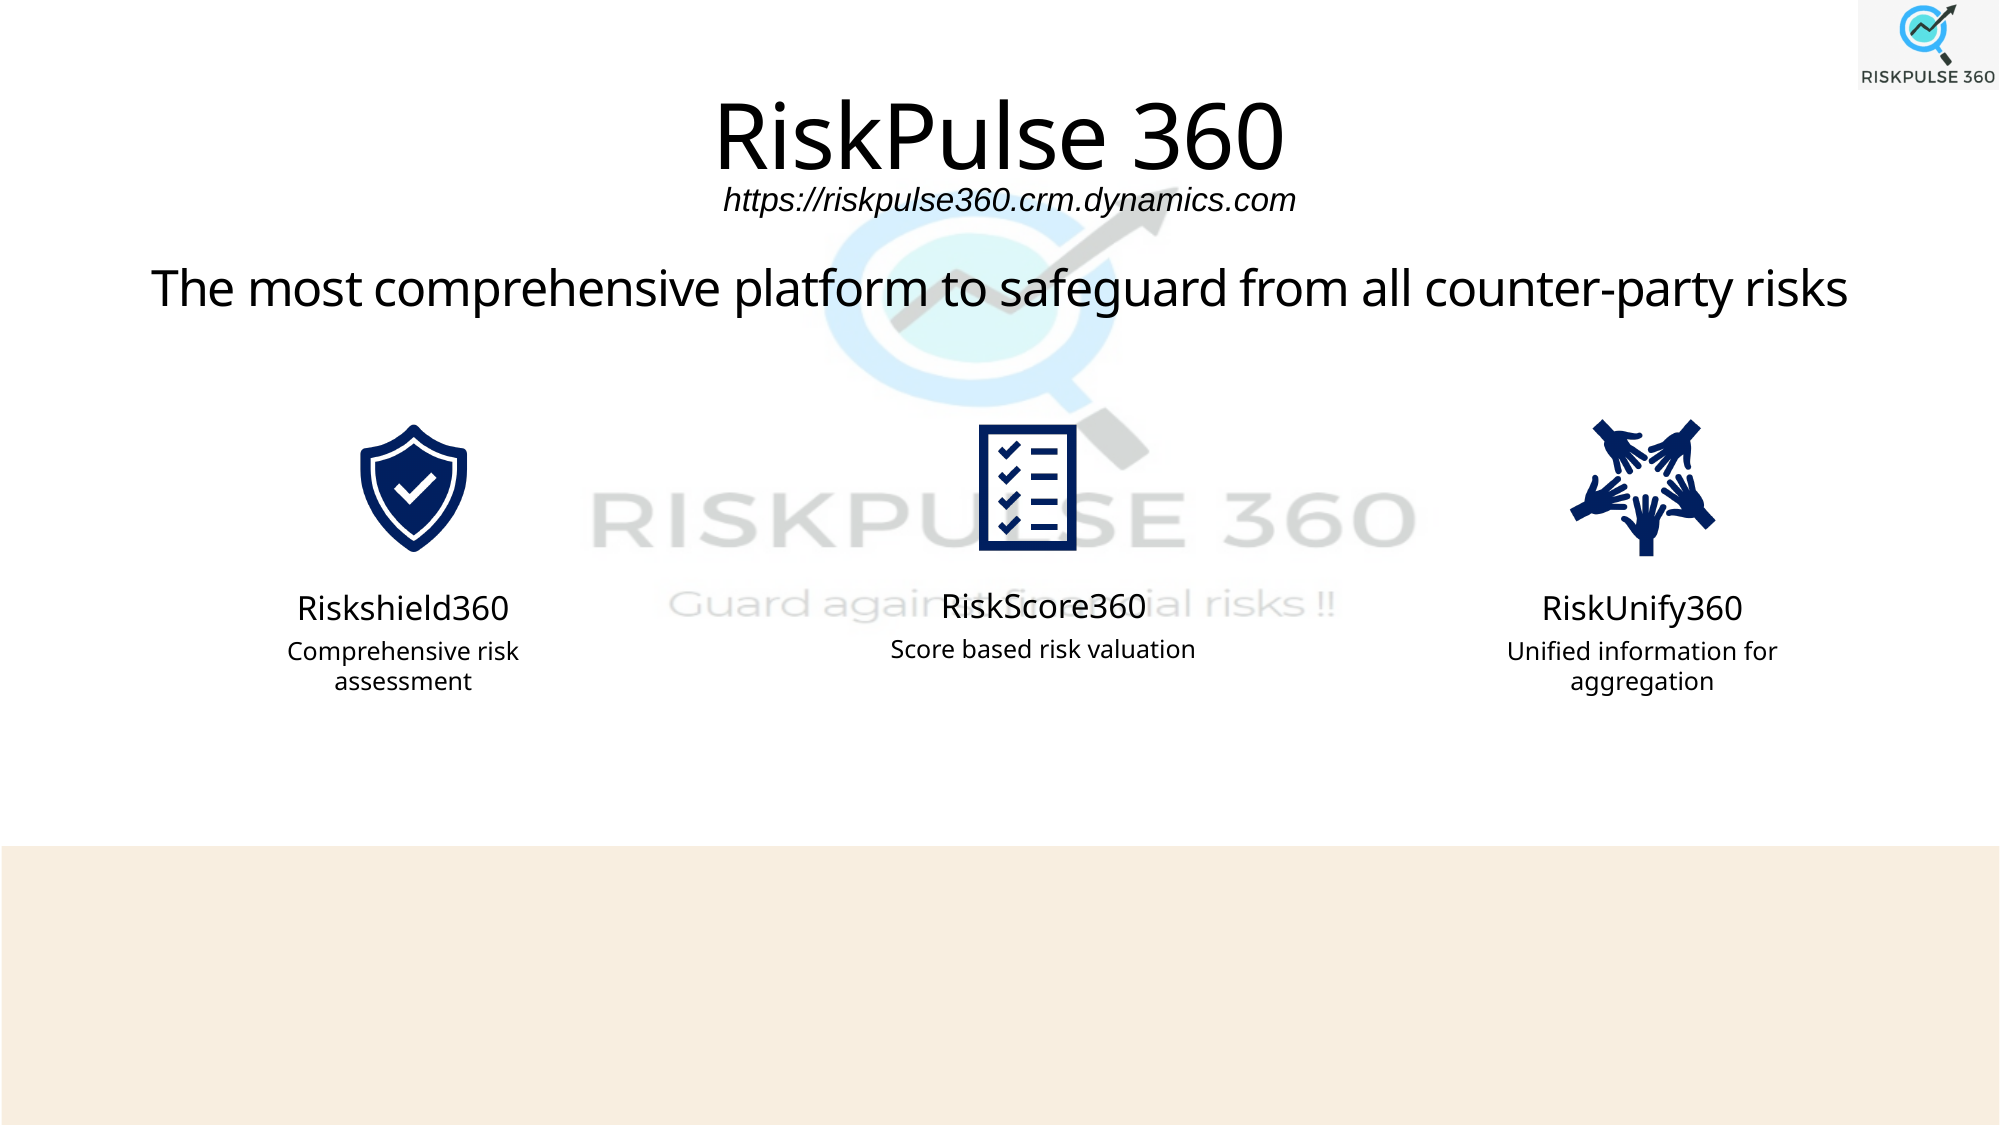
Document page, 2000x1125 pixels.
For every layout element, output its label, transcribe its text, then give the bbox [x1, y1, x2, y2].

text_box RiskScore360 Score based risk valuation [878, 585, 1209, 691]
picture [1858, 0, 1999, 90]
picture [952, 412, 1103, 563]
text_box RiskPulse 360 [712, 90, 1287, 170]
text_box The most comprehensive platform to safeguard from all counter-party risks [151, 256, 1849, 317]
text_box RiskUnify360 Unified information for aggregation [1434, 587, 1851, 693]
picture [1567, 412, 1718, 563]
text_box Riskshield360 Comprehensive risk assessment [221, 587, 586, 693]
text_box https://riskpulse360.crm.dynamics.com [708, 170, 1331, 225]
picture [337, 412, 489, 563]
